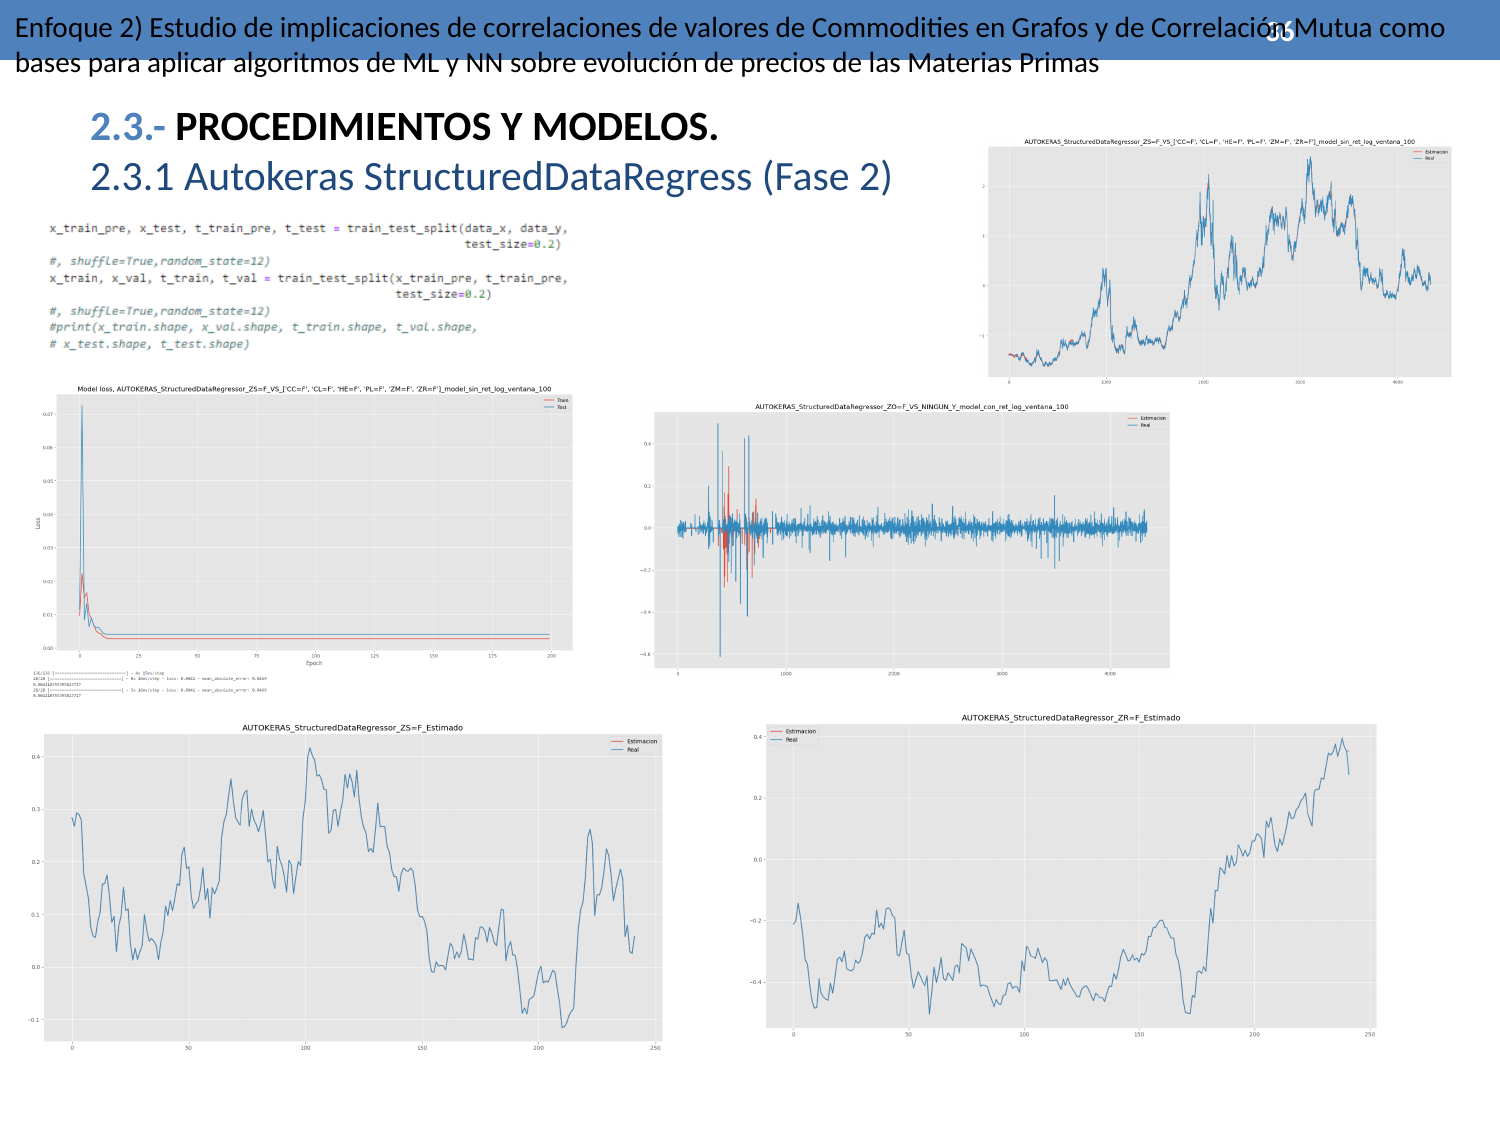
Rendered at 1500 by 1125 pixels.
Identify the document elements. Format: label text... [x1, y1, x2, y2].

picture [975, 137, 1454, 386]
picture [28, 381, 580, 699]
title 2.3.- PROCEDIMIENTOS Y MODELOS. 2.3.1 Autokeras StructuredDataRegress (Fase 2) [75, 87, 1425, 210]
picture [28, 209, 580, 354]
picture [28, 716, 668, 1055]
picture [749, 711, 1377, 1038]
text_box Enfoque 2) Estudio de implicaciones de correlaciones de valores de Commodities en Grafos y de Correlación Mutua como bases para aplicar algoritmos de ML y NN sobre evolución de precios de las Materias Primas [0, 1, 1483, 86]
picture [640, 401, 1173, 679]
